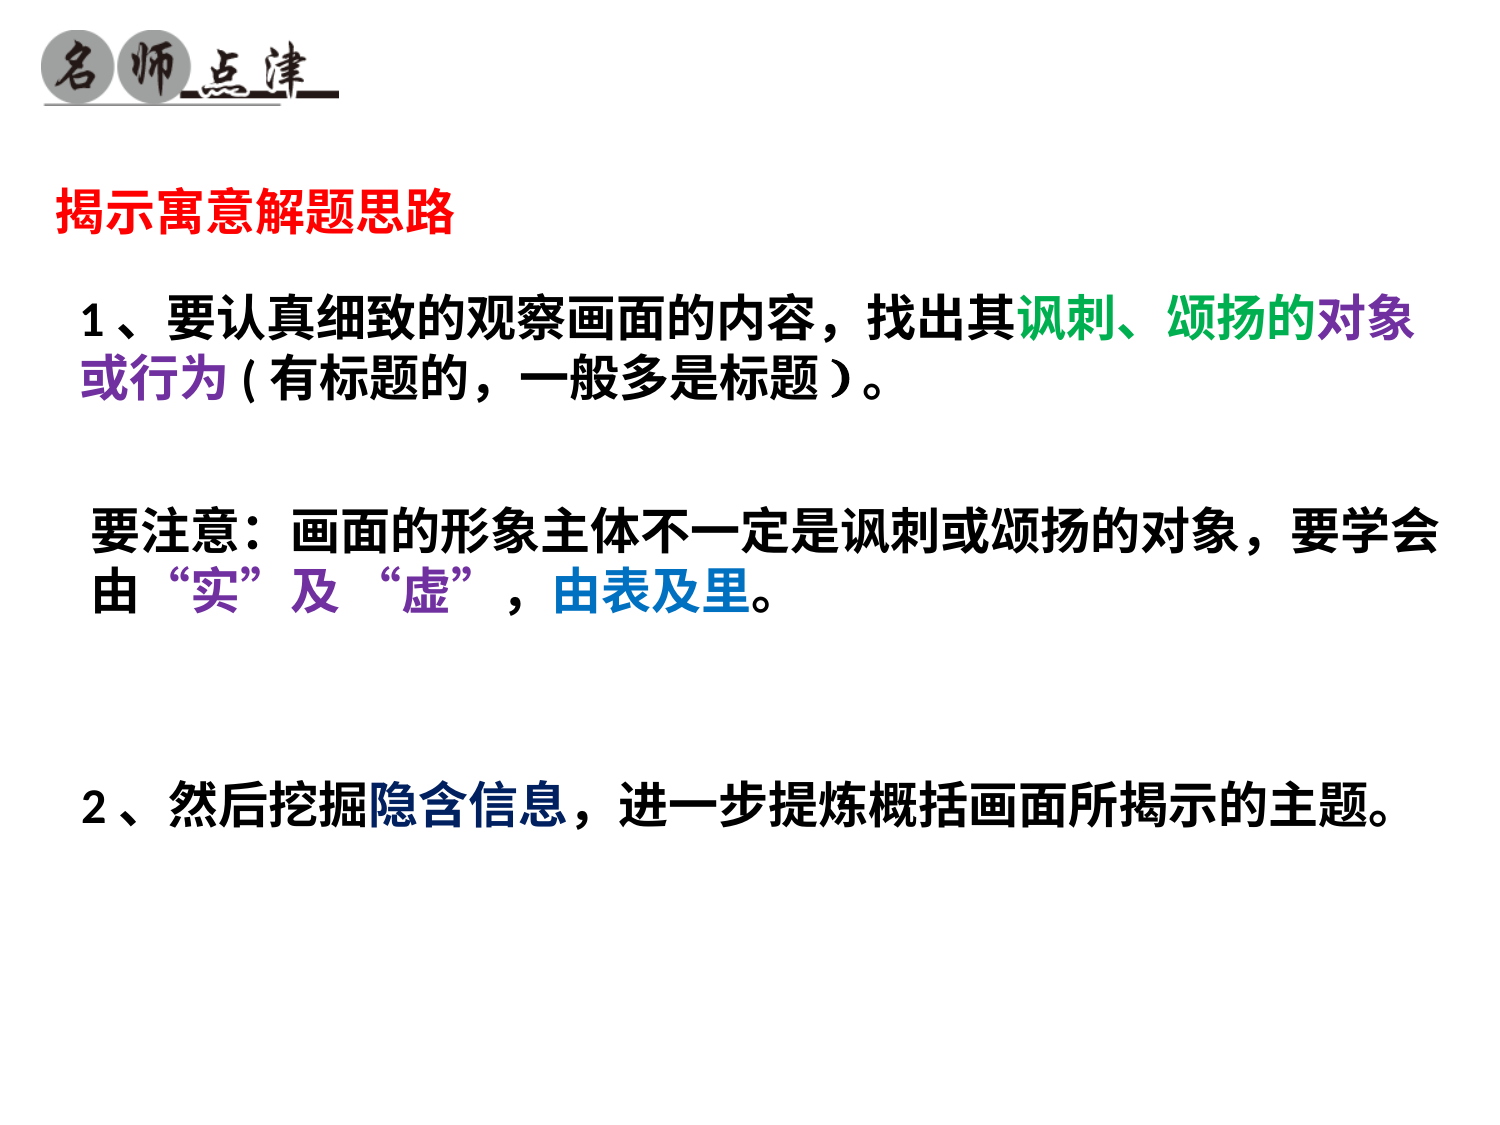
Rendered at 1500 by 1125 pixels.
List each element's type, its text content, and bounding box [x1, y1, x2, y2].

text_box 1、要认真细致的观察画面的内容，找出其讽刺、颂扬的对象或行为(有标题的，一般多是标题)。 [64, 278, 1471, 414]
text_box 揭示寓意解题思路 [40, 172, 470, 248]
picture [40, 30, 340, 107]
text_box 要注意：画面的形象主体不一定是讽刺或颂扬的对象，要学会由“实”及 “虚”，由表及里。 [75, 491, 1459, 627]
text_box 2、然后挖掘隐含信息，进一步提炼概括画面所揭示的主题。 [66, 765, 1432, 841]
